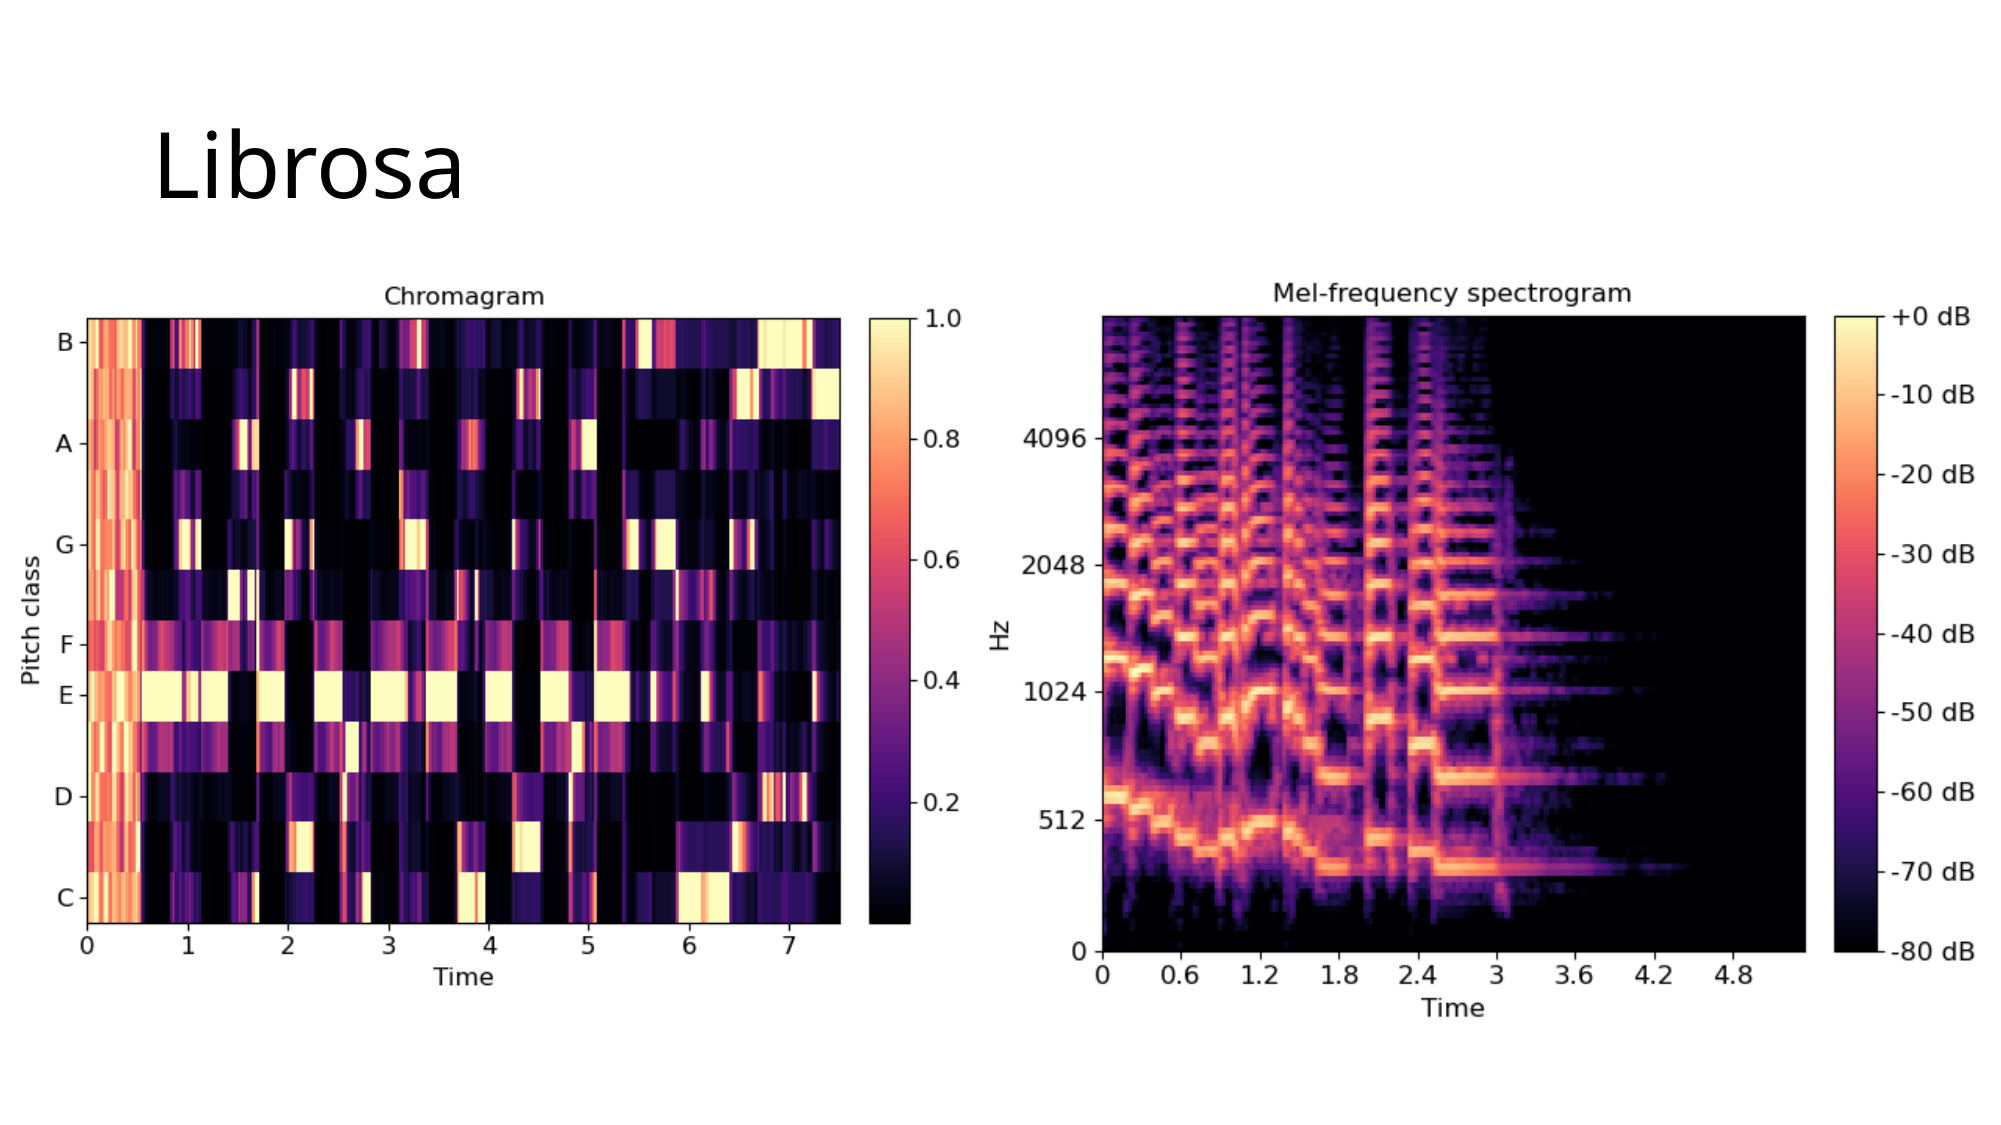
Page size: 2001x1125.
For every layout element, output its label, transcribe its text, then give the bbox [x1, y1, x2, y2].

picture [982, 277, 1983, 1028]
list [16, 282, 969, 996]
title Librosa [137, 59, 1863, 278]
